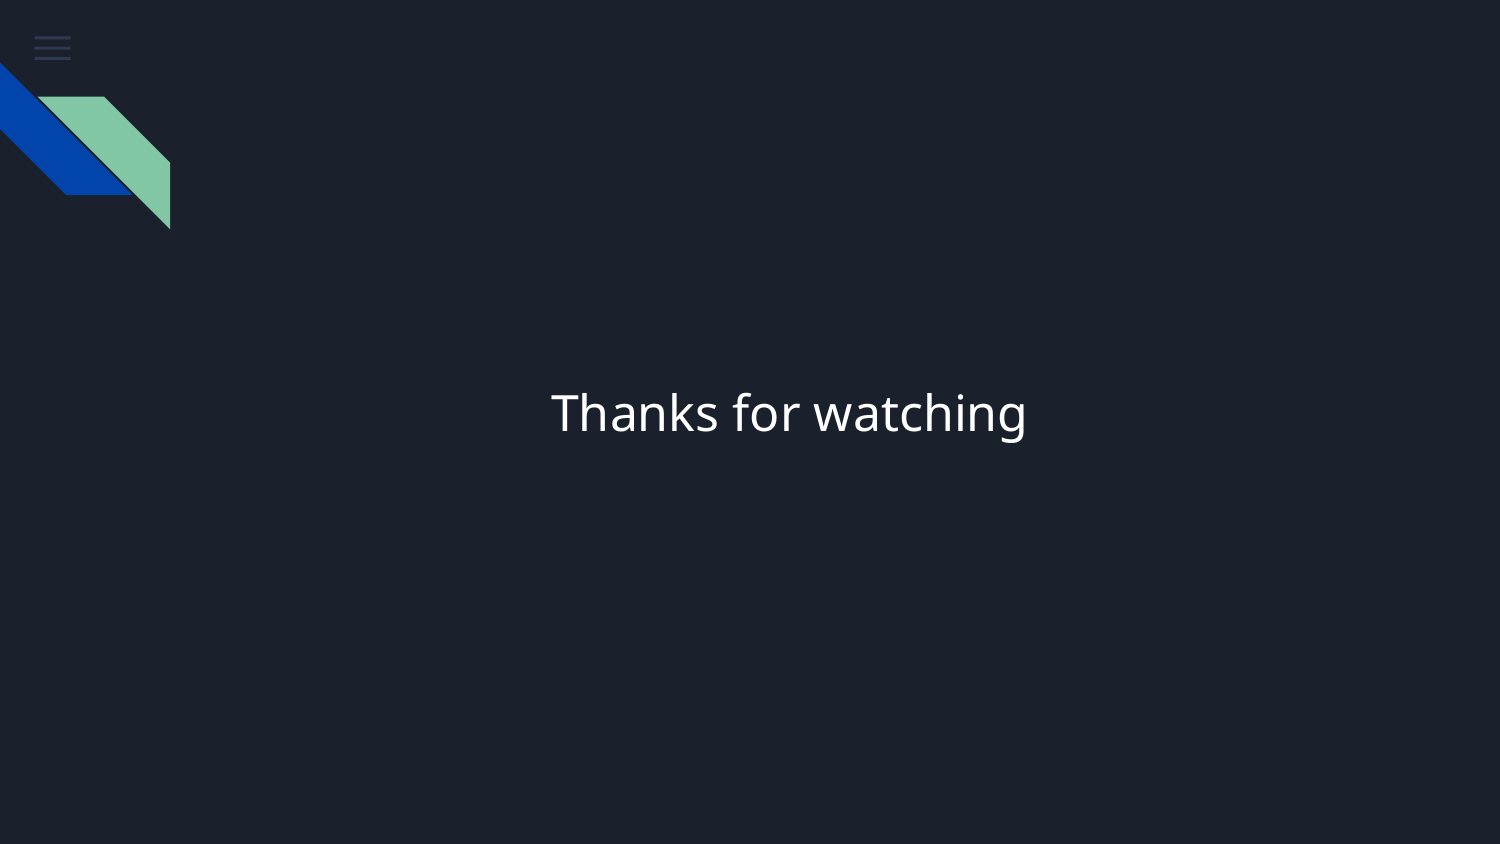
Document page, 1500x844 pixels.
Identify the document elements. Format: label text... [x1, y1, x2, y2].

title Thanks for watching [189, 366, 1391, 517]
